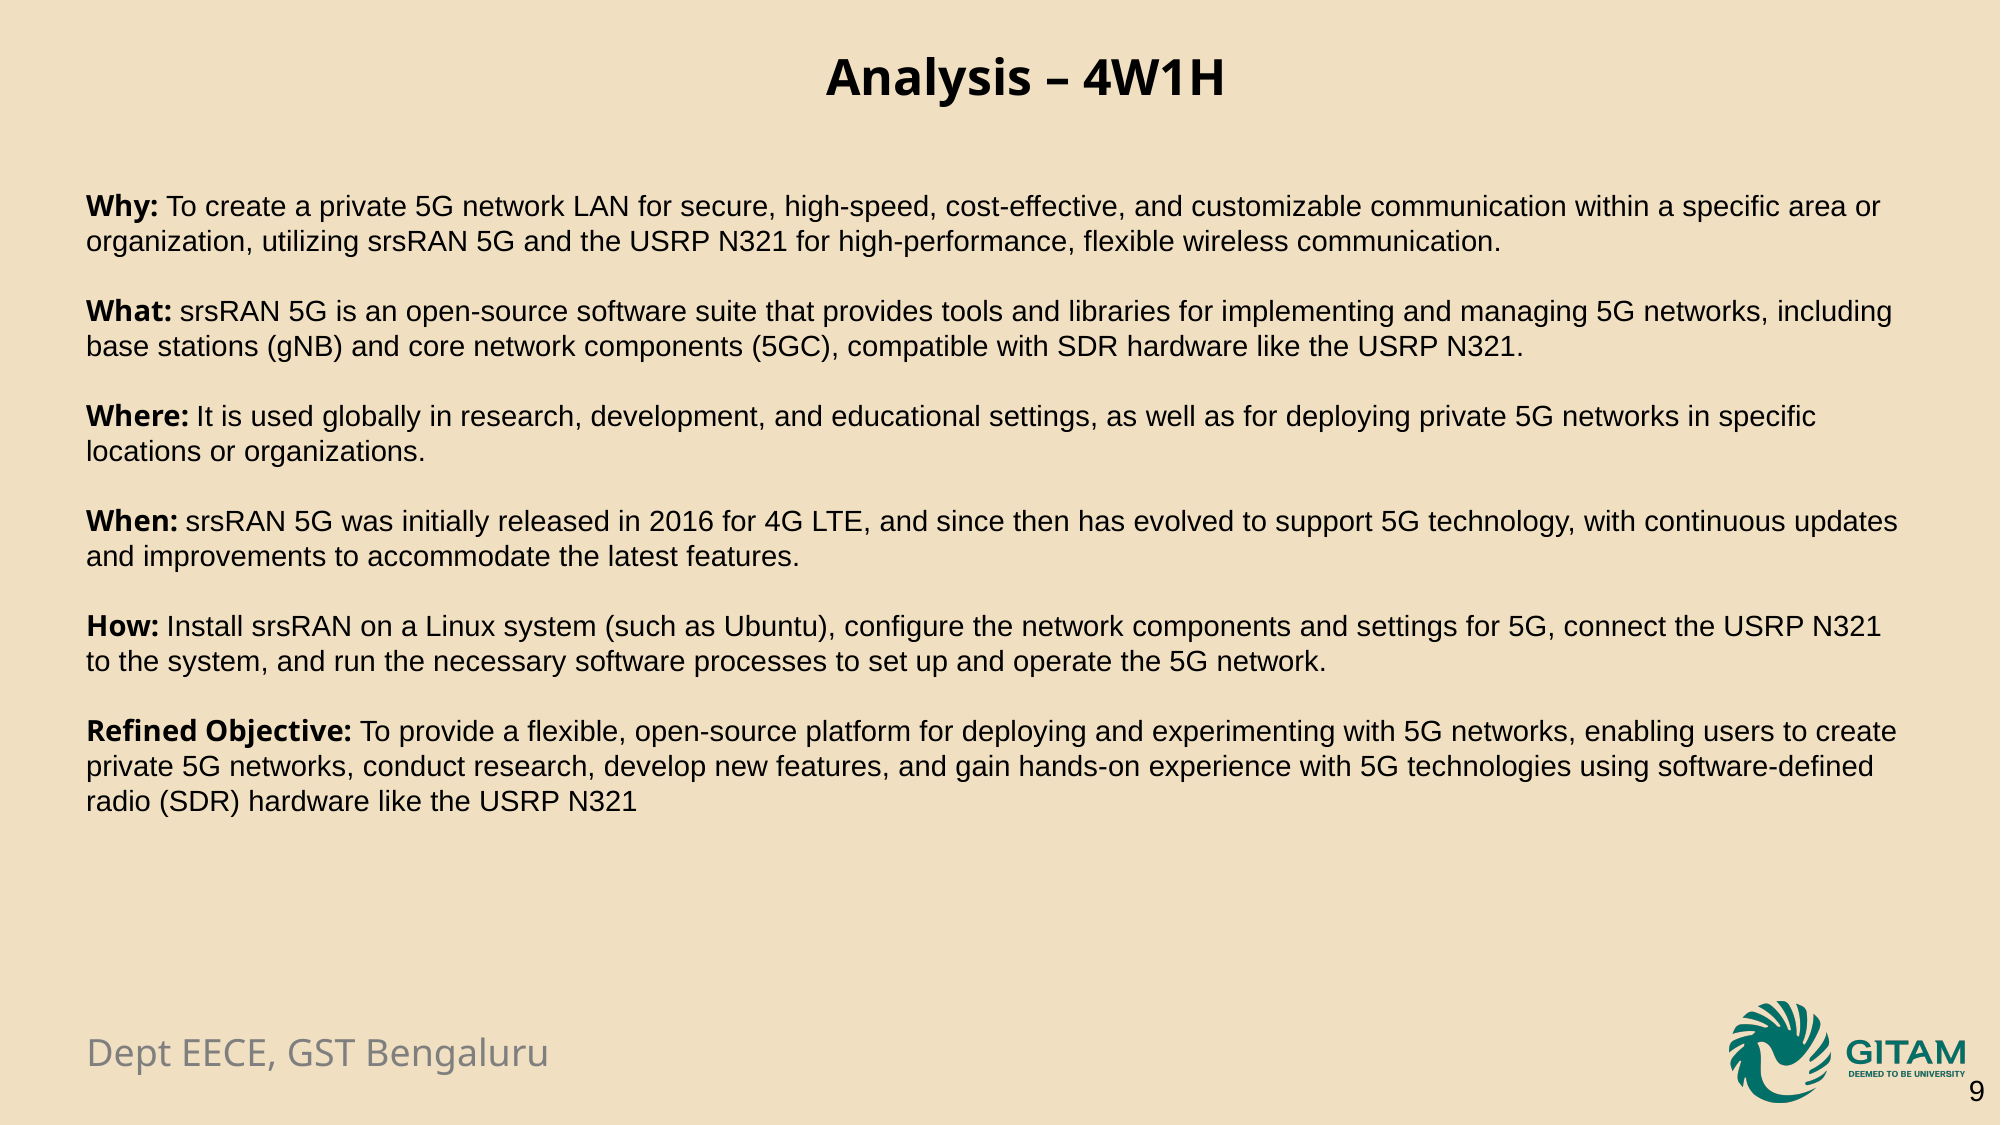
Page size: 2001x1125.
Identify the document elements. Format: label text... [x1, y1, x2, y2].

text_box Why: To create a private 5G network LAN for secure, high-speed, cost-effective, and customizable communication within a specific area or organization, utilizing srsRAN 5G and the USRP N321 for high-performance, flexible wireless communication. What: srsRAN 5G is an open-source software suite that provides tools and libraries for implementing and managing 5G networks, including base stations (gNB) and core network components (5GC), compatible with SDR hardware like the USRP N321. Where: It is used globally in research, development, and educational settings, as well as for deploying private 5G networks in specific locations or organizations. When: srsRAN 5G was initially released in 2016 for 4G LTE, and since then has evolved to support 5G technology, with continuous updates and improvements to accommodate the latest features. How: Install srsRAN on a Linux system (such as Ubuntu), configure the network components and settings for 5G, connect the USRP N321 to the system, and run the necessary software processes to set up and operate the 5G network. Refined Objective: To provide a flexible, open-source platform for deploying and experimenting with 5G networks, enabling users to create private 5G networks, conduct research, develop new features, and gain hands-on experience with 5G technologies using software-defined radio (SDR) hardware like the USRP N321 [70, 180, 1929, 1122]
text_box Analysis – 4W1H [163, 38, 1889, 119]
picture [1929, 1001, 1965, 1065]
text_box 9 [1549, 1065, 2000, 1125]
